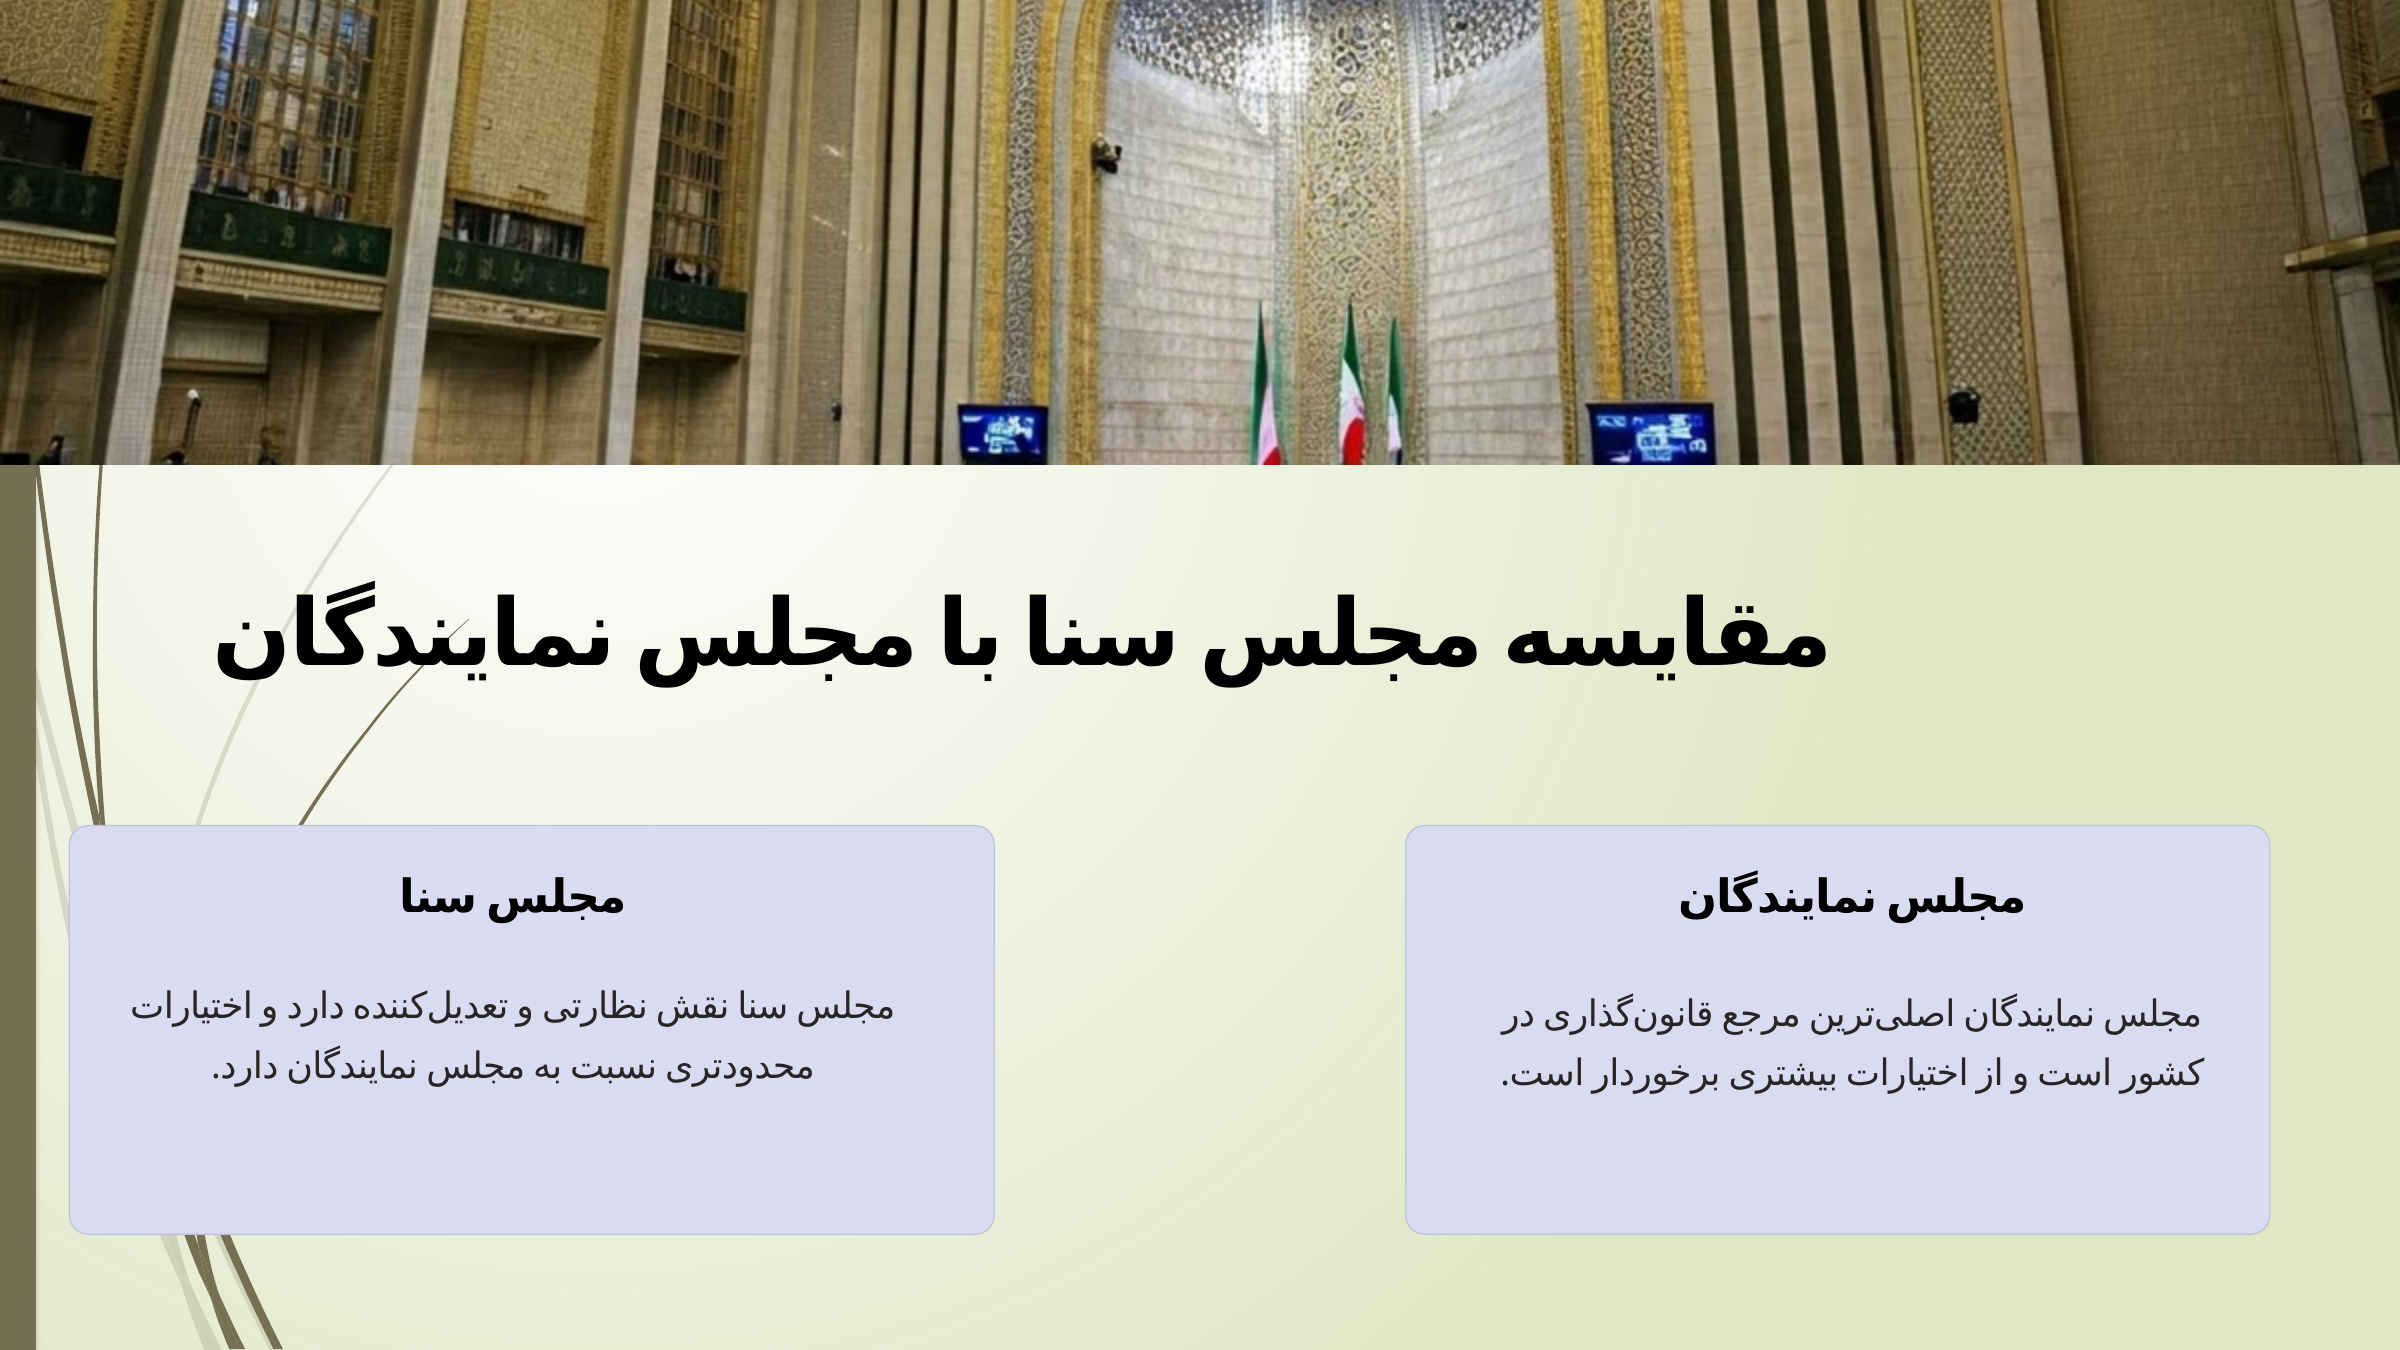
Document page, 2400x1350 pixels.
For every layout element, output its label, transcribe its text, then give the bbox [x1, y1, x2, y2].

text_box مجلس نمایندگان [1474, 863, 2232, 923]
text_box مجلس سنا [107, 863, 920, 923]
text_box [1405, 825, 2270, 1235]
text_box [69, 825, 995, 1235]
picture [0, 0, 2400, 466]
text_box مجلس سنا نقش نظارتی و تعدیل‌کننده دارد و اختیارات محدودتری نسبت به مجلس نمایندگان دارد. [107, 966, 920, 1146]
text_box مجلس نمایندگان اصلی‌ترین مرجع قانون‌گذاری در کشور است و از اختیارات بیشتری برخوردار است. [1474, 974, 2232, 1094]
text_box مقایسه مجلس سنا با مجلس نمایندگان [566, 568, 1834, 685]
